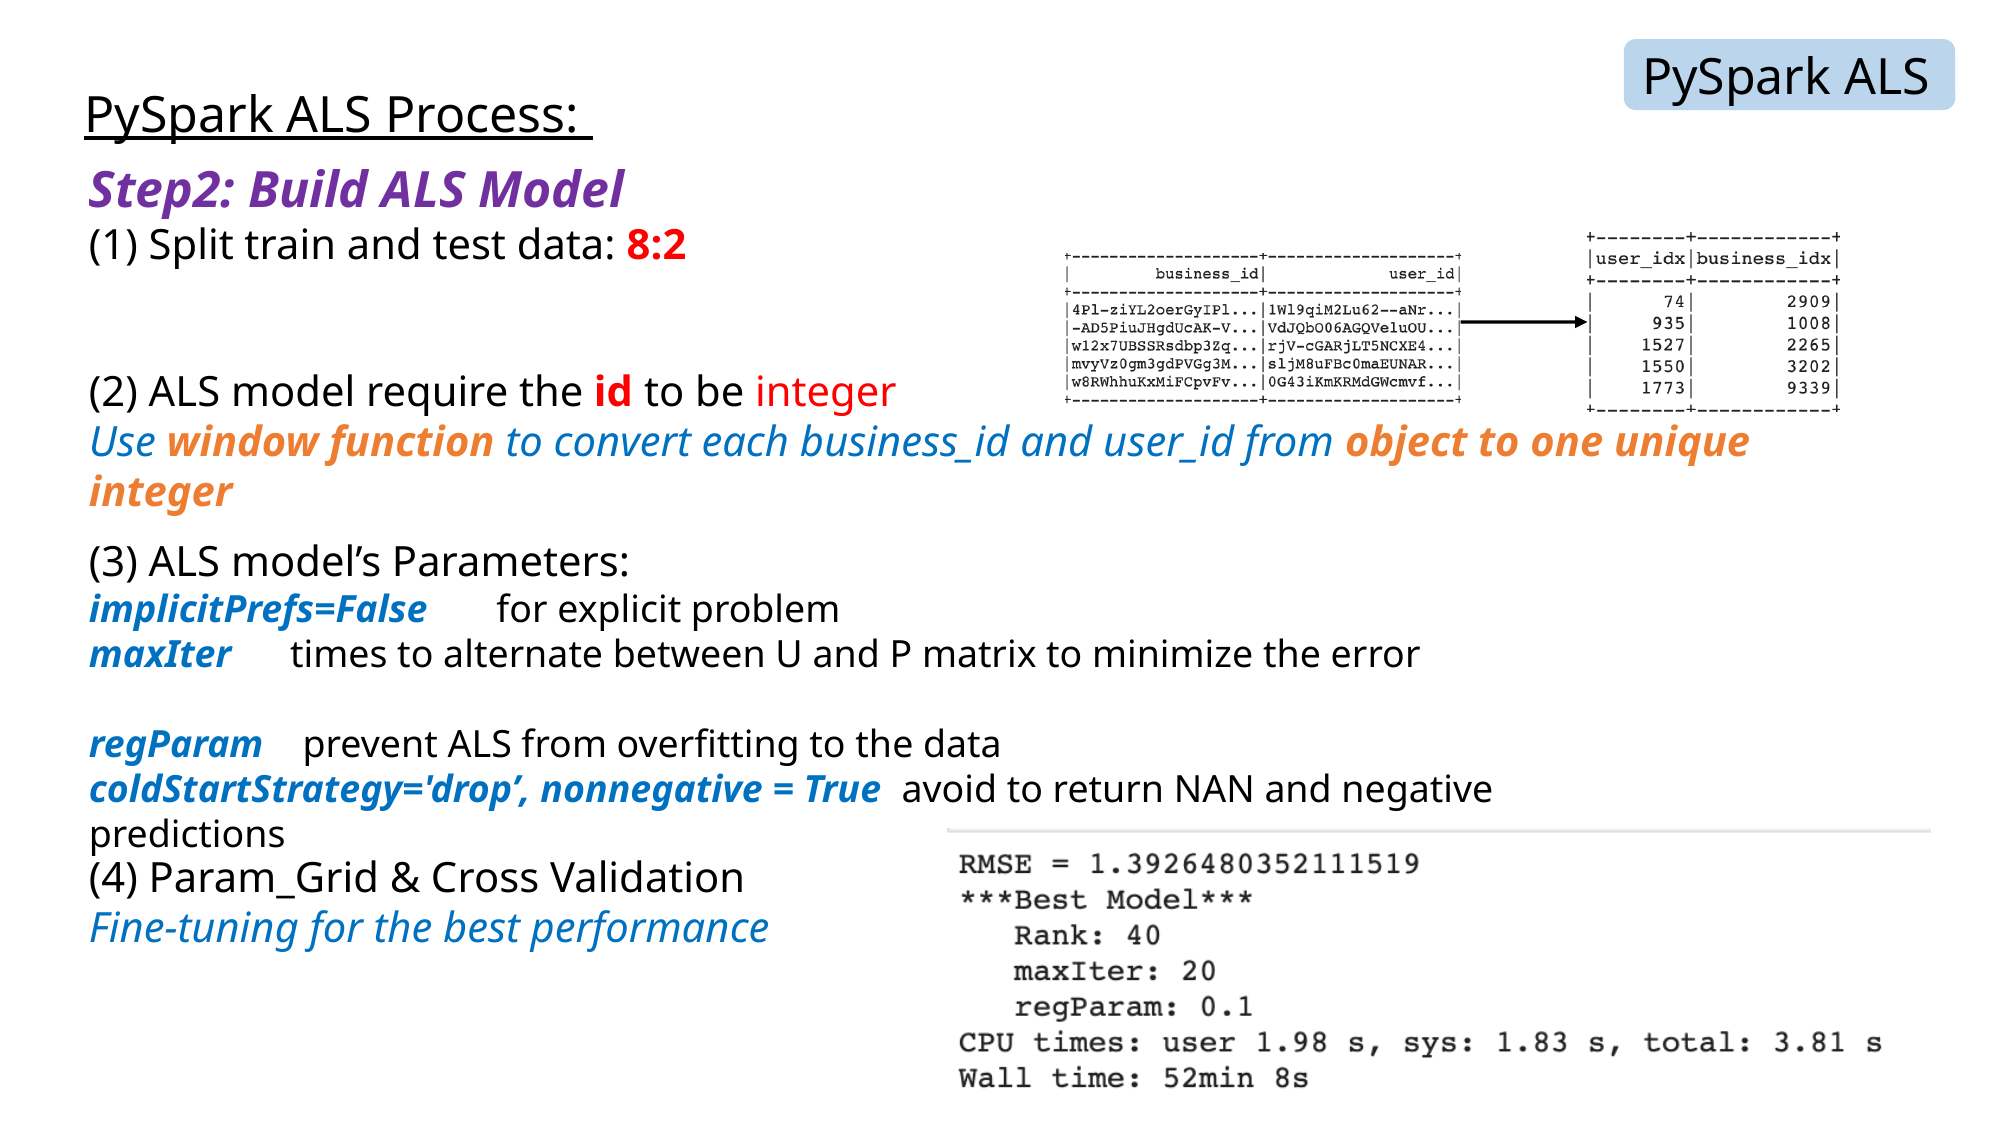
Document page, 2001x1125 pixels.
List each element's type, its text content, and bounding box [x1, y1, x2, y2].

text_box (2) ALS model require the id to be integer Use window function to convert each business_id and user_id from object to one unique integer [74, 357, 1917, 523]
text_box PySpark ALS Process: [69, 74, 608, 150]
text_box (4) Param_Grid & Cross Validation Fine-tuning for the best performance [74, 843, 947, 959]
picture [1065, 253, 1461, 404]
text_box (3) ALS model’s Parameters: implicitPrefs=False for explicit problem maxIter times to alternate between U and P matrix to minimize the error regParam prevent ALS from overfitting to the data coldStartStrategy='drop’, nonnegative = True avoid to return NAN and negative predictions [74, 527, 1679, 843]
text_box PySpark ALS [1622, 38, 1957, 112]
picture [1587, 232, 1840, 412]
picture [947, 828, 1931, 1111]
text_box Step2: Build ALS Model (1) Split train and test data: 8:2 [74, 150, 757, 276]
